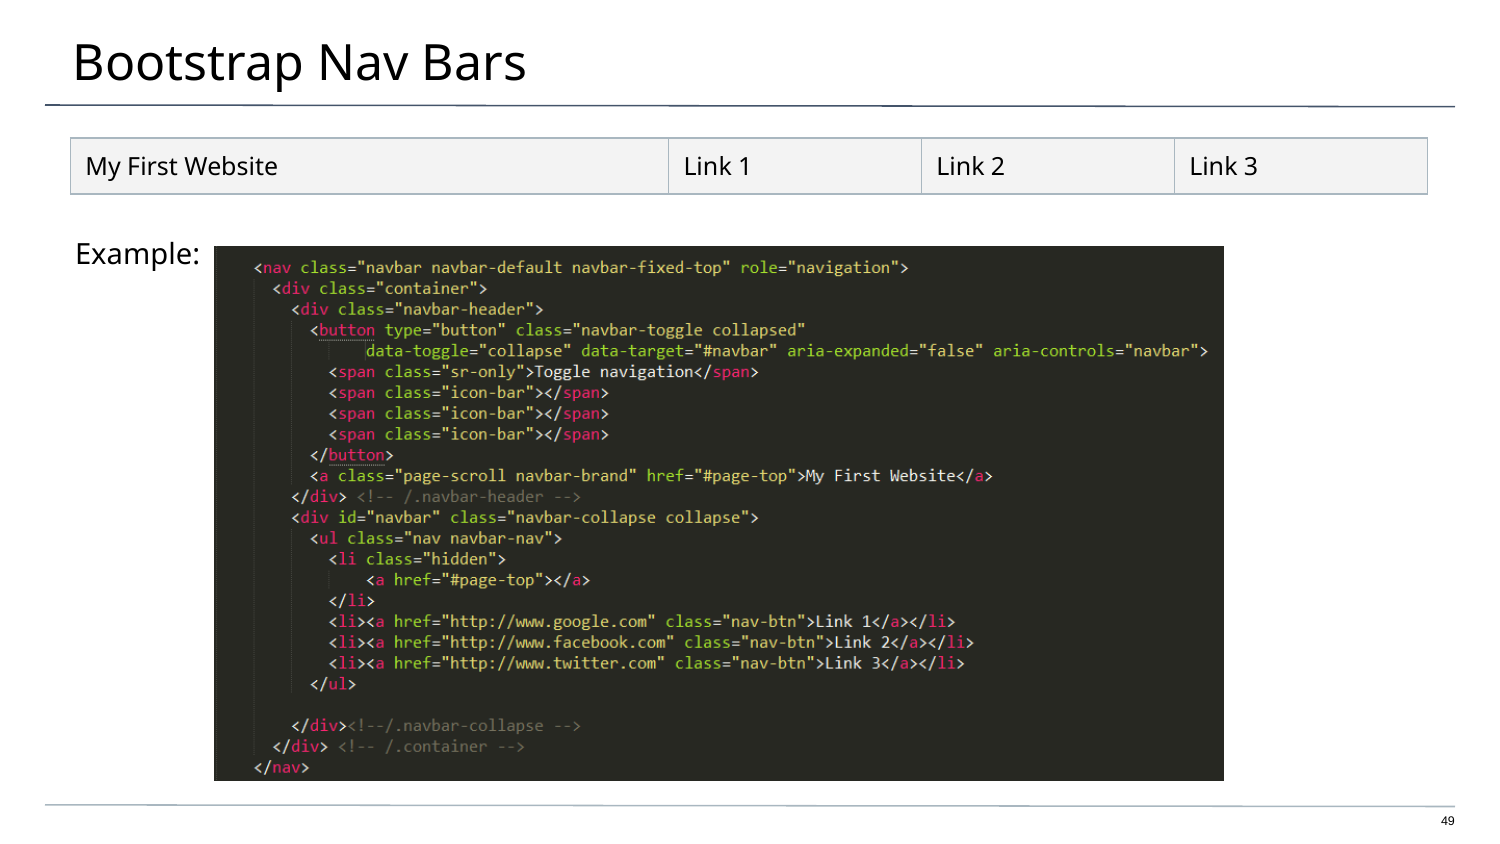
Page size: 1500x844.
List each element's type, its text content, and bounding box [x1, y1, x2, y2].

table_header My First Website [71, 139, 668, 193]
slide_number ‹#› [1412, 813, 1455, 831]
table_header Link 2 [922, 139, 1174, 193]
table_header Link 1 [669, 139, 921, 193]
list Example: [0, 235, 1142, 547]
title Bootstrap Nav Bars [0, 0, 1500, 88]
picture [213, 246, 1224, 782]
table_header Link 3 [1175, 139, 1427, 193]
